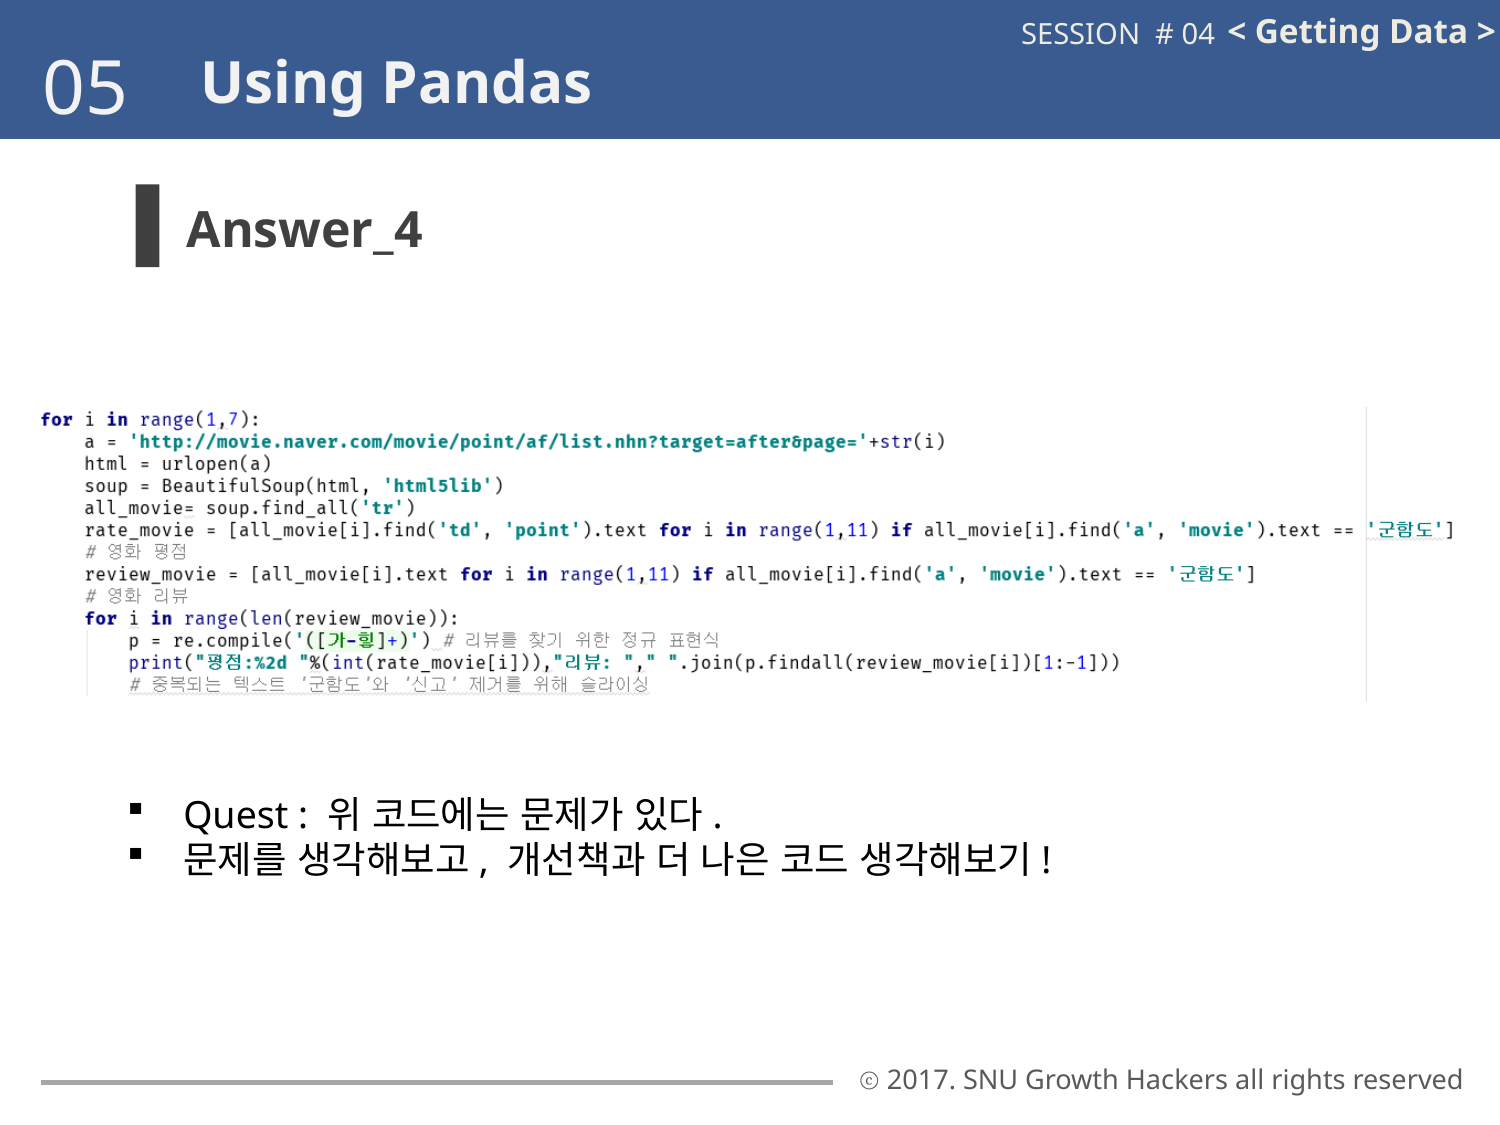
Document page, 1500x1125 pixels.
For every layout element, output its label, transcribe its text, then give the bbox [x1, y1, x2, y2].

text_box < Getting Data > [1212, 2, 1500, 58]
text_box [0, 0, 1500, 139]
text_box 05 [27, 32, 144, 138]
text_box [134, 182, 161, 269]
text_box Quest : 위 코드에는 문제가 있다. 문제를 생각해보고, 개선책과 더 나은 코드 생각해보기! [112, 783, 1388, 953]
text_box Using Pandas [186, 37, 608, 123]
text_box SESSION # 04 [1006, 7, 1238, 58]
text_box ⓒ 2017. SNU Growth Hackers all rights reserved [844, 1055, 1495, 1103]
picture [38, 406, 1462, 703]
text_box Answer_4 [171, 189, 438, 265]
